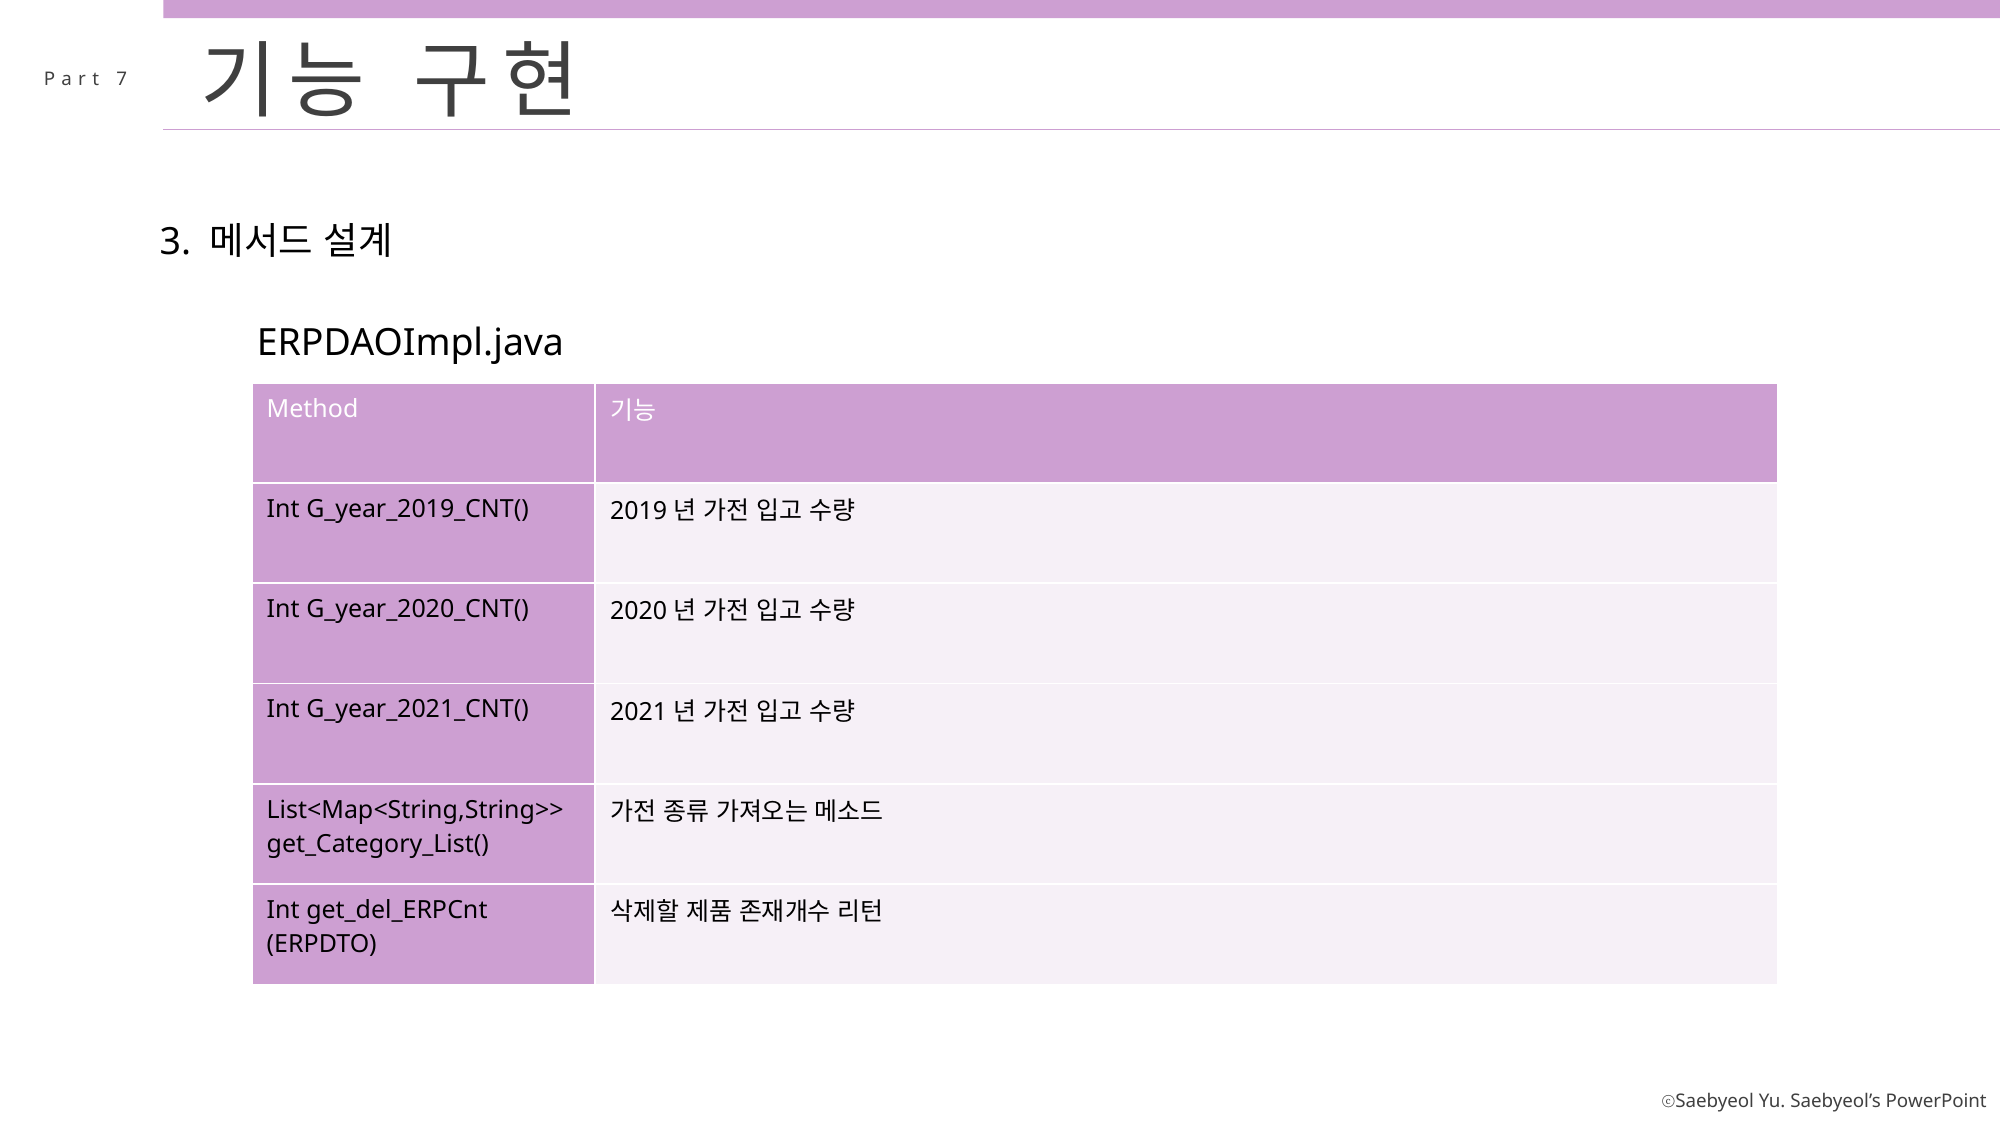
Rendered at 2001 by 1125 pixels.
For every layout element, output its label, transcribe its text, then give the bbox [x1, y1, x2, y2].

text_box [26, 0, 2000, 136]
text_box ERPDAOImpl.java [242, 310, 701, 371]
table_header Method [253, 384, 594, 482]
text_box 3. 메서드 설계 [144, 209, 603, 270]
table_cell List<Map<String,String>> get_Category_List() [253, 785, 594, 883]
table_cell Int G_year_2020_CNT() [253, 584, 594, 683]
table_cell 2021년 가전 입고 수량 [596, 684, 1777, 783]
table_cell 삭제할 제품 존재개수 리턴 [596, 885, 1777, 984]
table_cell Int get_del_ERPCnt (ERPDTO) [253, 885, 594, 984]
table_cell Int G_year_2021_CNT() [253, 684, 594, 783]
table_cell 가전 종류 가져오는 메소드 [596, 785, 1777, 883]
table_cell Int G_year_2019_CNT() [253, 484, 594, 582]
table_header 기능 [596, 384, 1777, 482]
table_cell 2019년 가전 입고 수량 [596, 484, 1777, 582]
table_cell 2020년 가전 입고 수량 [596, 584, 1777, 683]
